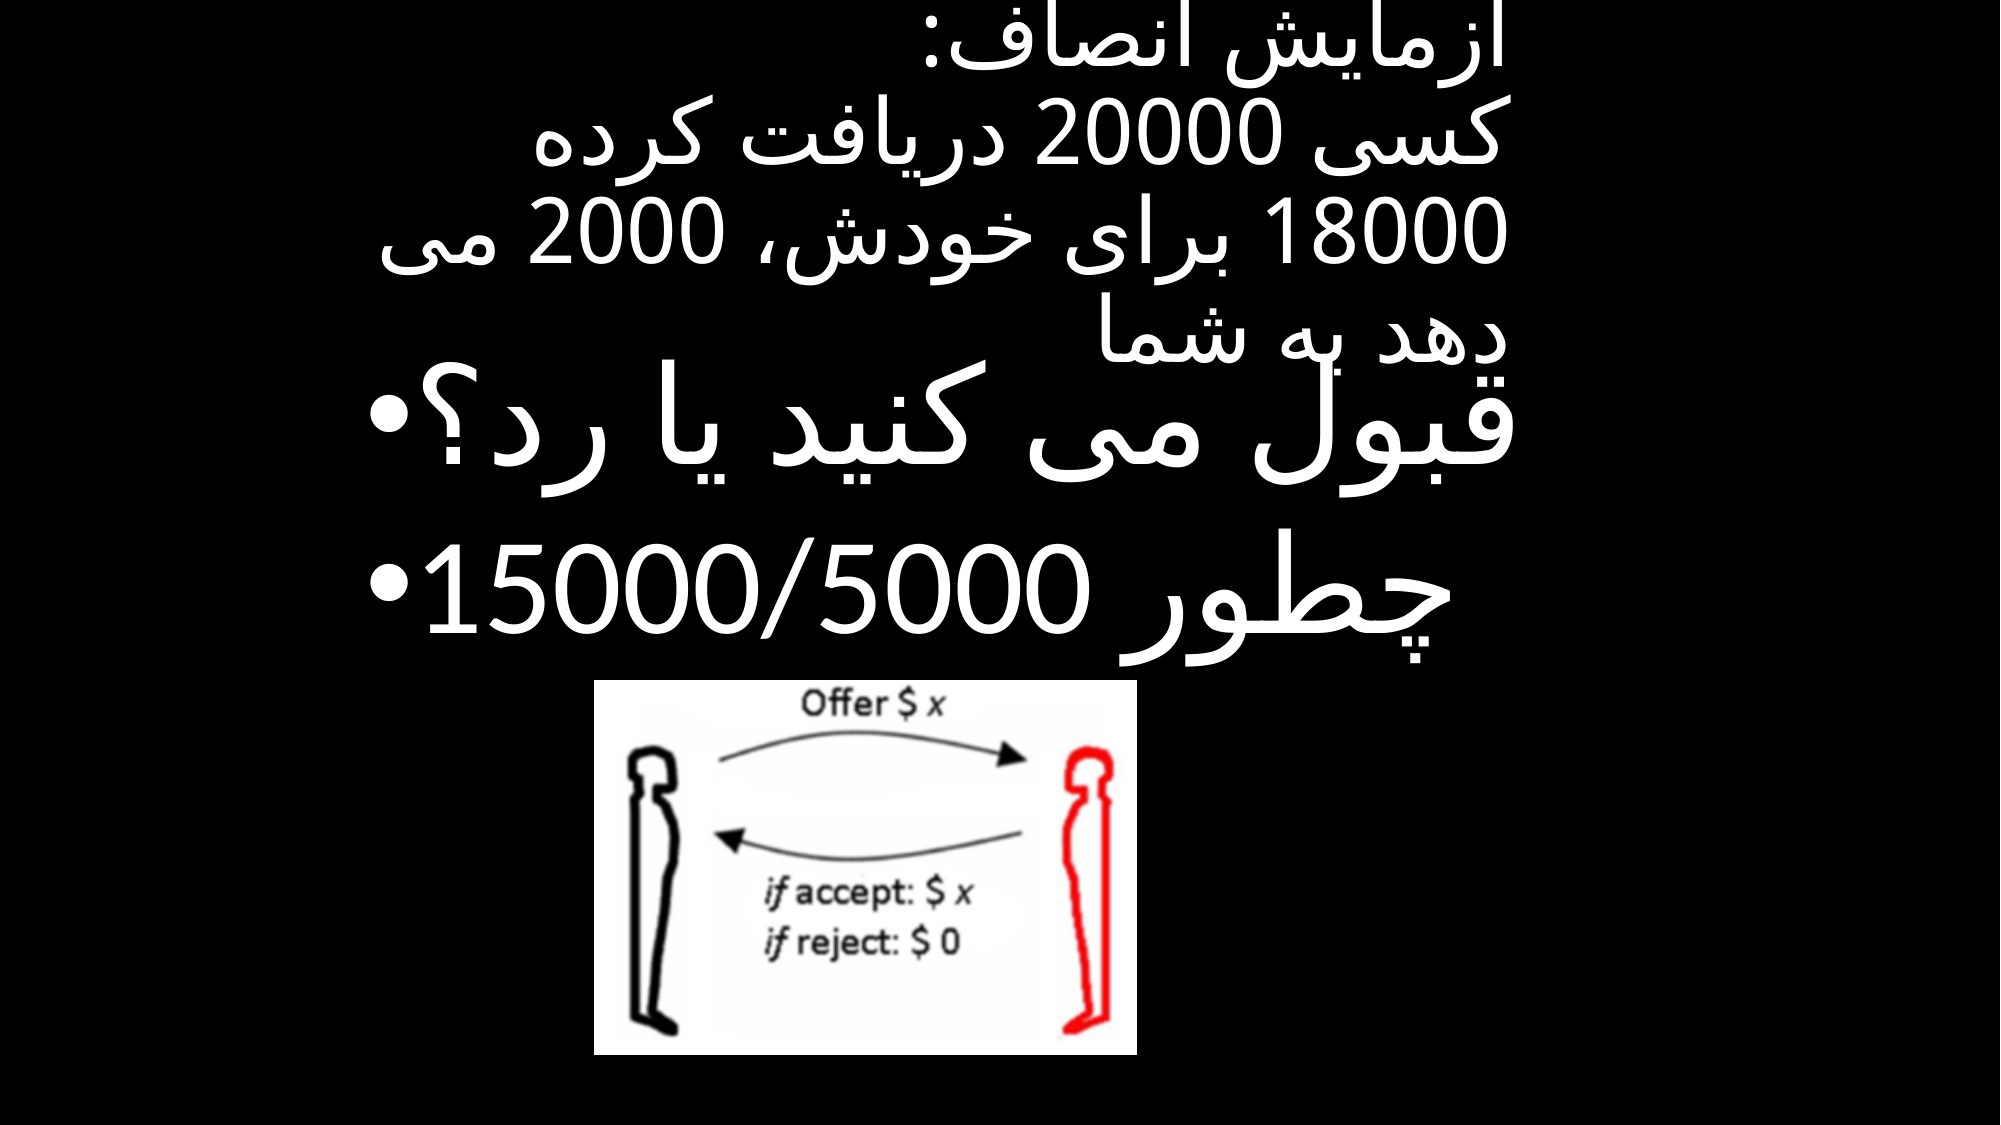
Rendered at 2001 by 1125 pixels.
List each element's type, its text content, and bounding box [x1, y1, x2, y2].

list قبول می کنید یا رد؟ 15000/5000 چطور [350, 338, 1551, 919]
title آزمایش انصاف: کسی 20000 دریافت کرده 18000 برای خودش، 2000 می دهد به شما [326, 90, 1527, 280]
picture [594, 680, 1137, 1055]
